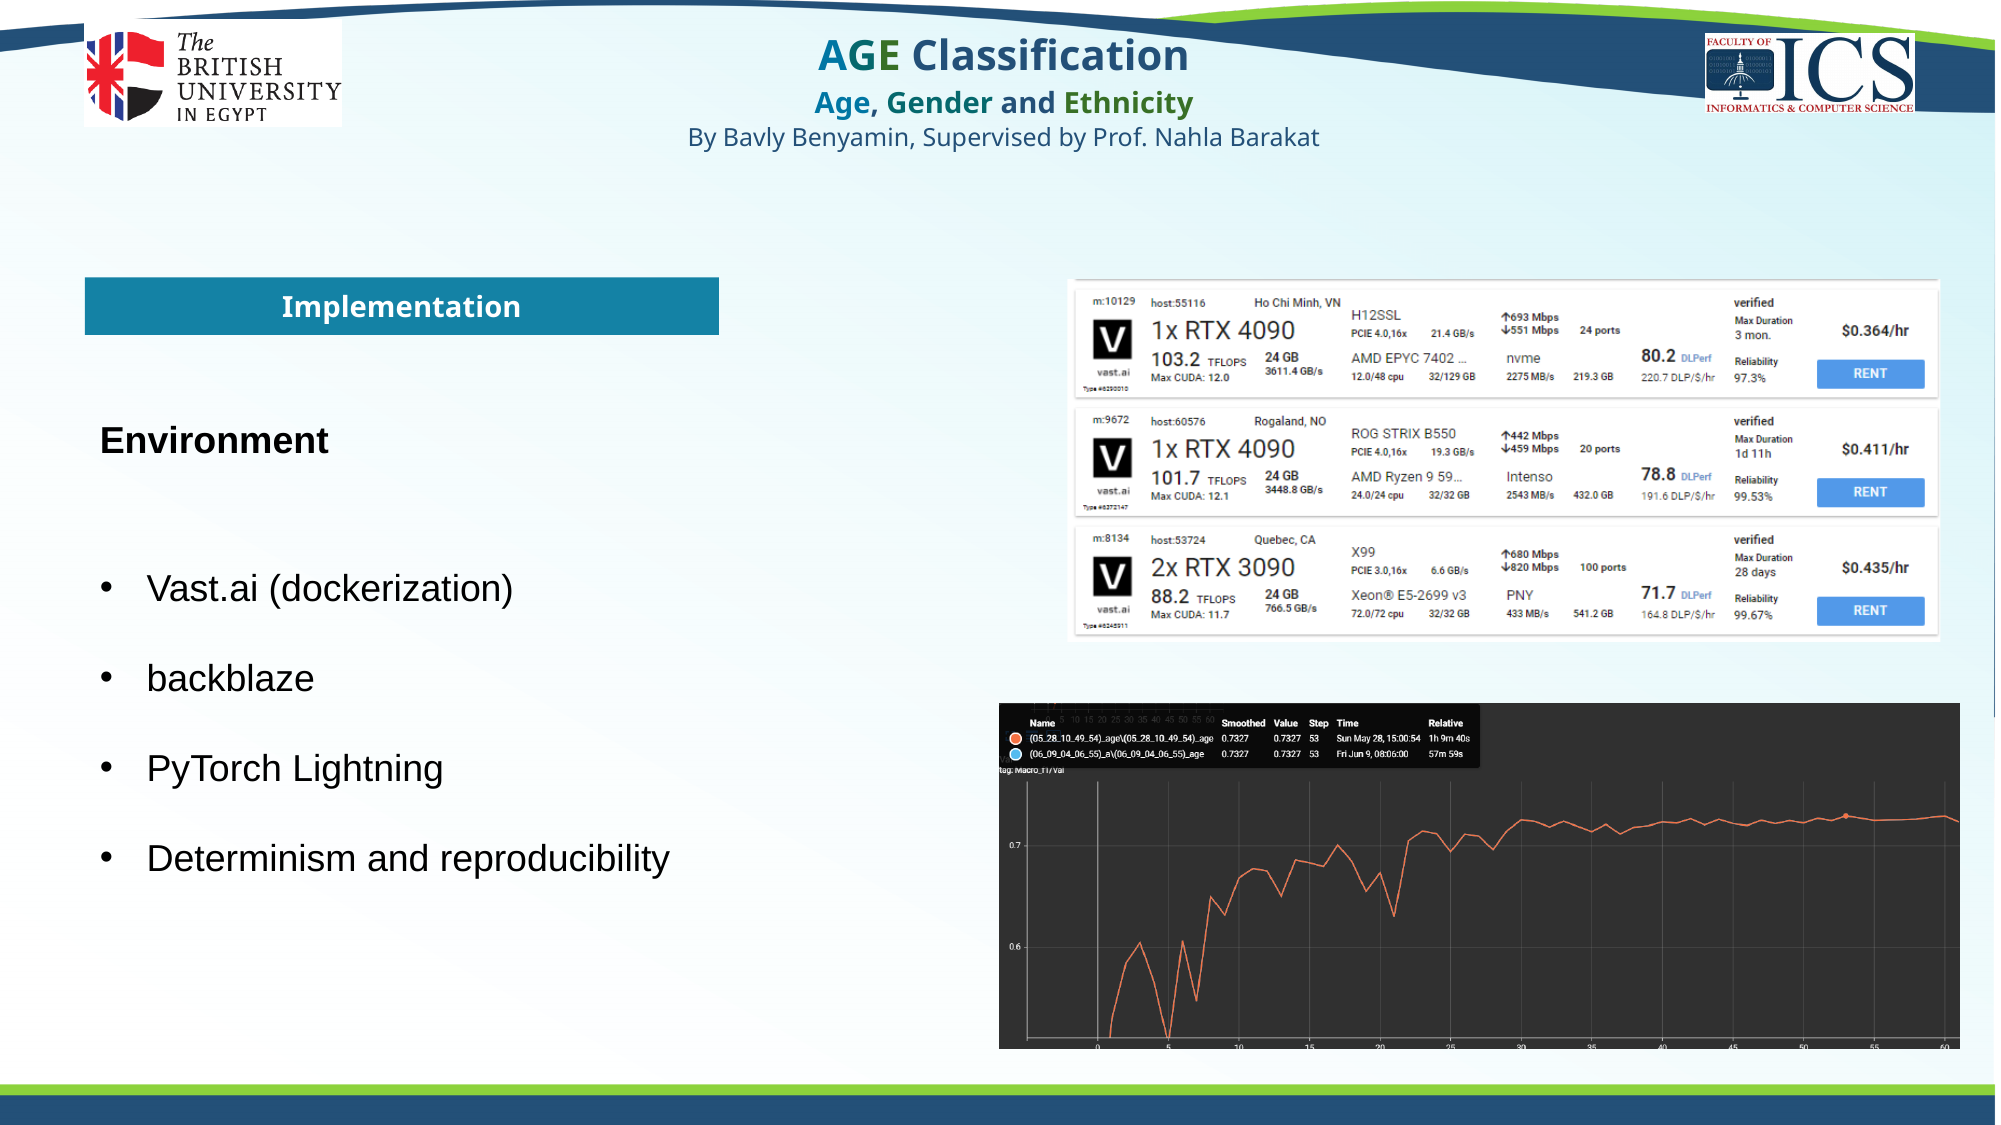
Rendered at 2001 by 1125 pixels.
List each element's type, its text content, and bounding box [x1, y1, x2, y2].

text_box Environment [84, 385, 1061, 469]
text_box Implementation [84, 277, 719, 335]
text_box By Bavly Benyamin, Supervised by Prof. Nahla Barakat [635, 121, 1373, 152]
picture [0, 0, 2001, 1125]
text_box AGE Classification Age, Gender and Ethnicity [790, 28, 1218, 108]
text_box Vast.ai (dockerization) backblaze PyTorch Lightning Determinism and reproducibility [84, 511, 1068, 887]
